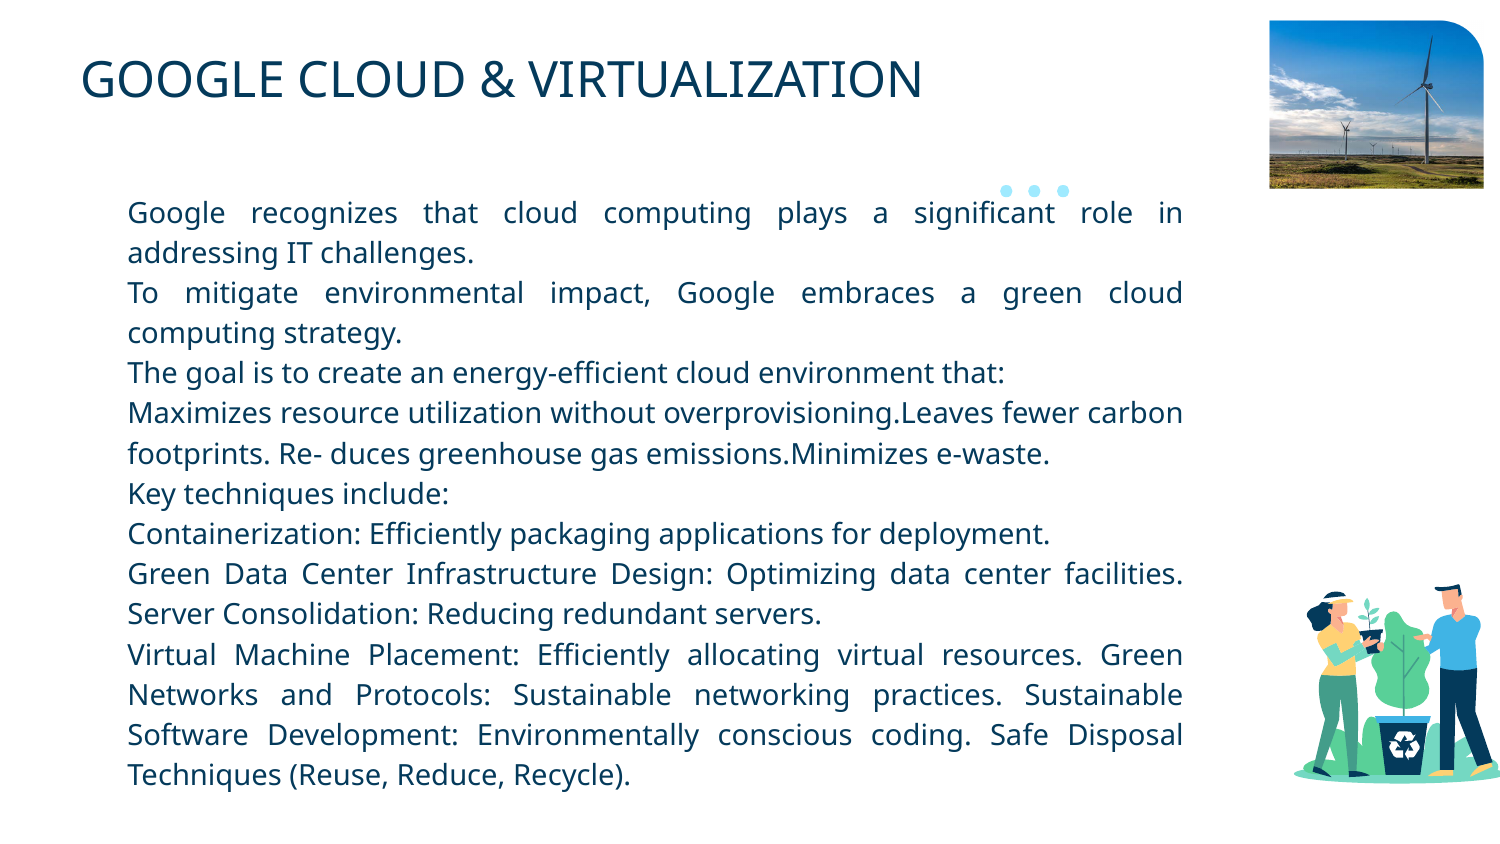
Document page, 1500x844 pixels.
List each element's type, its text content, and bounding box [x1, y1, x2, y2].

title GOOGLE CLOUD & VIRTUALIZATION [64, 32, 1264, 126]
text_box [1293, 583, 1500, 784]
picture [1269, 19, 1484, 190]
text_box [997, 184, 1072, 198]
subtitle Google recognizes that cloud computing plays a significant role in addressing IT challenges. To mitigate environmental impact, Google embraces a green cloud computing strategy. The goal is to create an energy-efficient cloud environment that: Maximizes resource utilization without overprovisioning.Leaves fewer carbon footprints. Re- duces greenhouse gas emissions.Minimizes e-waste. Key techniques include: Containerization: Efficiently packaging applications for deployment. Green Data Center Infrastructure Design: Optimizing data center facilities. Server Consolidation: Reducing redundant servers. Virtual Machine Placement: Efficiently allocating virtual resources. Green Networks and Protocols: Sustainable networking practices. Sustainable Software Development: Environmentally conscious coding. Safe Disposal Techniques (Reuse, Reduce, Recycle). [112, 173, 1200, 791]
